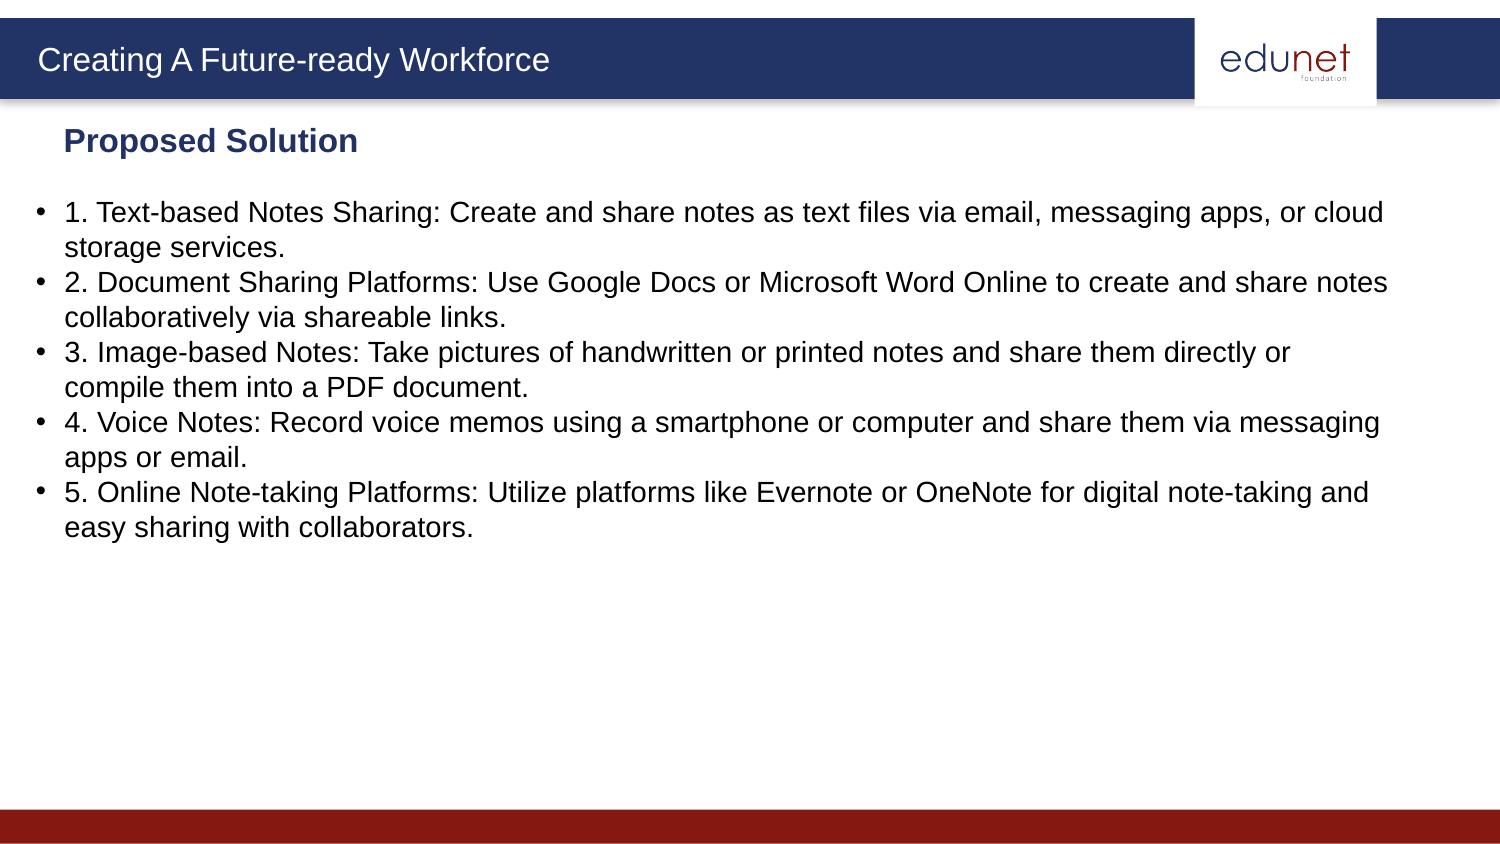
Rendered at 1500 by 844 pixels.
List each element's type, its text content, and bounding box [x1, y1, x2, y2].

picture [1215, 38, 1356, 86]
text_box Proposed Solution [48, 112, 750, 167]
text_box 1. Text-based Notes Sharing: Create and share notes as text files via email, messaging apps, or cloud storage services. 2. Document Sharing Platforms: Use Google Docs or Microsoft Word Online to create and share notes collaboratively via shareable links. 3. Image-based Notes: Take pictures of handwritten or printed notes and share them directly or compile them into a PDF document. 4. Voice Notes: Record voice memos using a smartphone or computer and share them via messaging apps or email. 5. Online Note-taking Platforms: Utilize platforms like Evernote or OneNote for digital note-taking and easy sharing with collaborators. [20, 186, 1410, 551]
